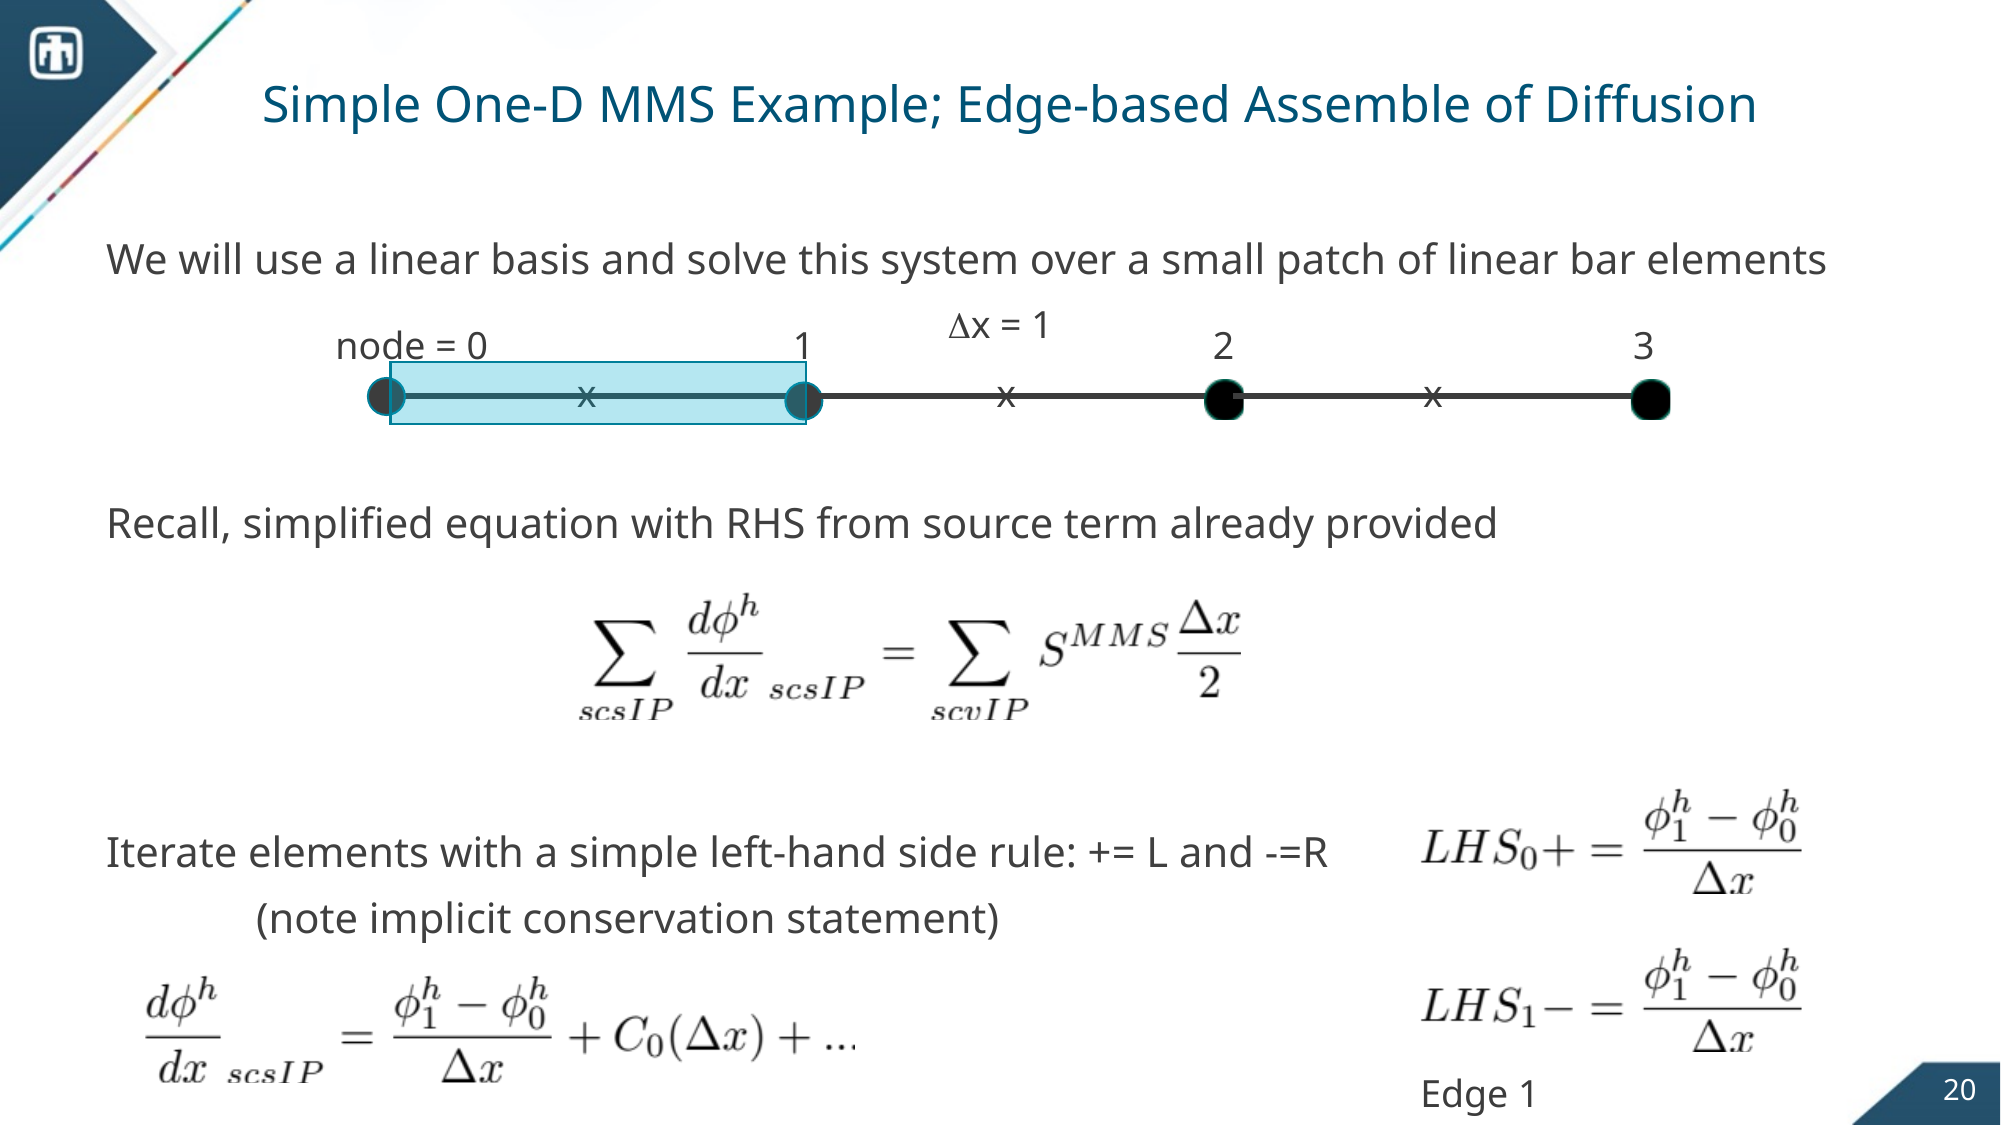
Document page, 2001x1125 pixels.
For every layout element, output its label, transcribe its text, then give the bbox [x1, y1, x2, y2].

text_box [323, 293, 1671, 424]
picture [0, 0, 2001, 1125]
title Simple One-D MMS Example; Edge-based Assemble of Diffusion [262, 42, 1919, 170]
slide_number 20 [1919, 1061, 2000, 1122]
list We will use a linear basis and solve this system over a small patch of linear bar elements Recall, simplified equation with RHS from source term already provided Iterate elements with a simple left-hand side rule: += L and -=R (note implicit conservation statement) [106, 231, 1919, 988]
